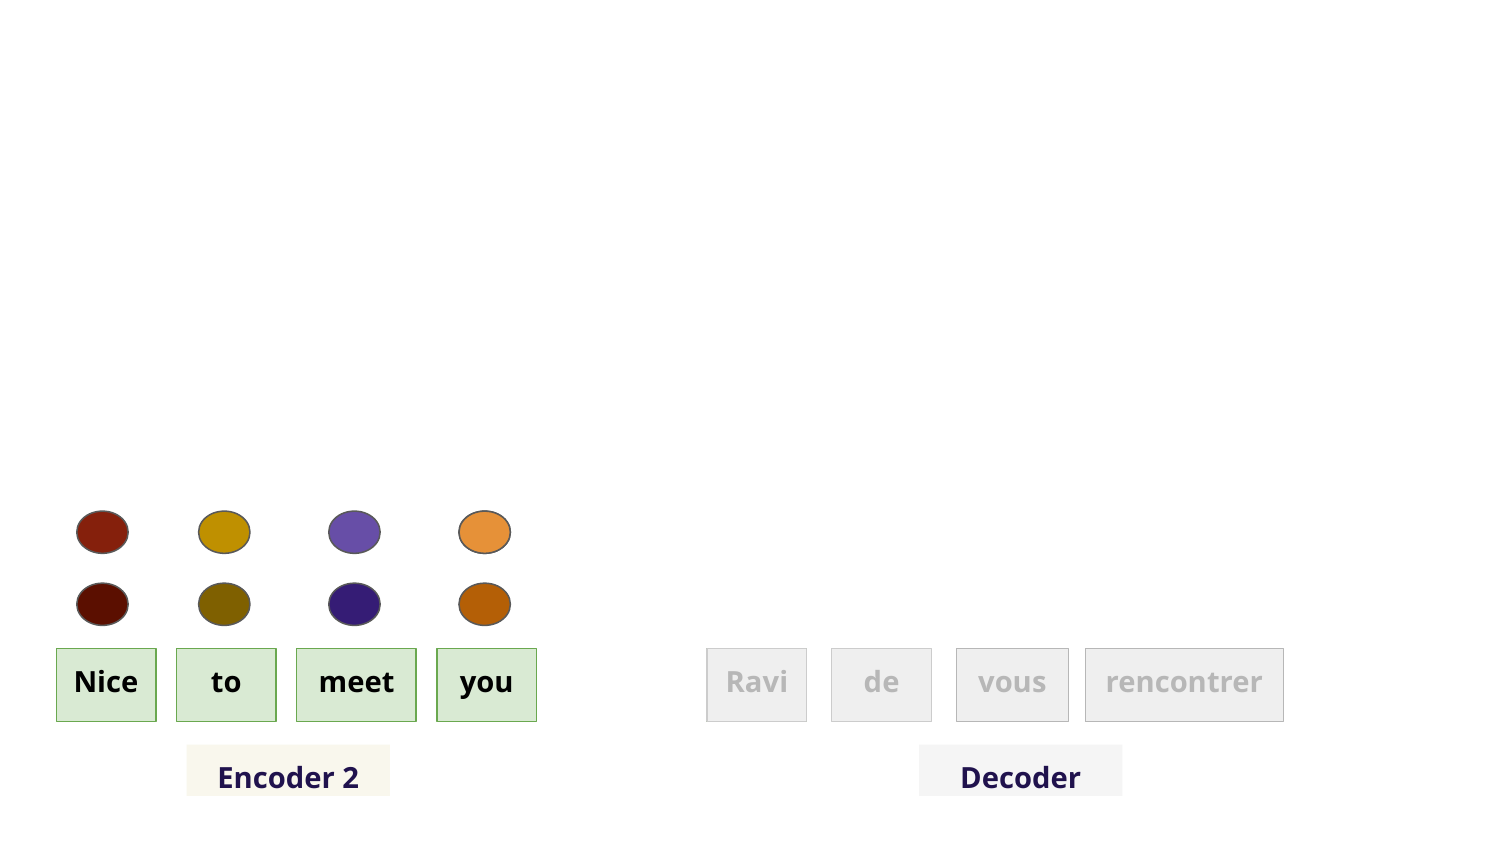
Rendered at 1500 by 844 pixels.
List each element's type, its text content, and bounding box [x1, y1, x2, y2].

text_box [198, 511, 250, 554]
text_box Nice [56, 648, 156, 722]
text_box [328, 511, 381, 554]
text_box rencontrer [1085, 648, 1284, 722]
text_box [458, 583, 511, 626]
text_box Ravi [707, 648, 807, 722]
text_box [76, 511, 129, 554]
text_box de [831, 648, 932, 722]
text_box Encoder 2 [186, 744, 390, 796]
text_box [458, 511, 511, 554]
text_box vous [956, 648, 1069, 722]
text_box [76, 583, 129, 626]
text_box to [176, 648, 277, 722]
text_box Decoder [919, 744, 1123, 796]
text_box meet [296, 648, 417, 722]
text_box [328, 583, 381, 626]
text_box you [436, 648, 537, 722]
text_box [198, 583, 250, 626]
